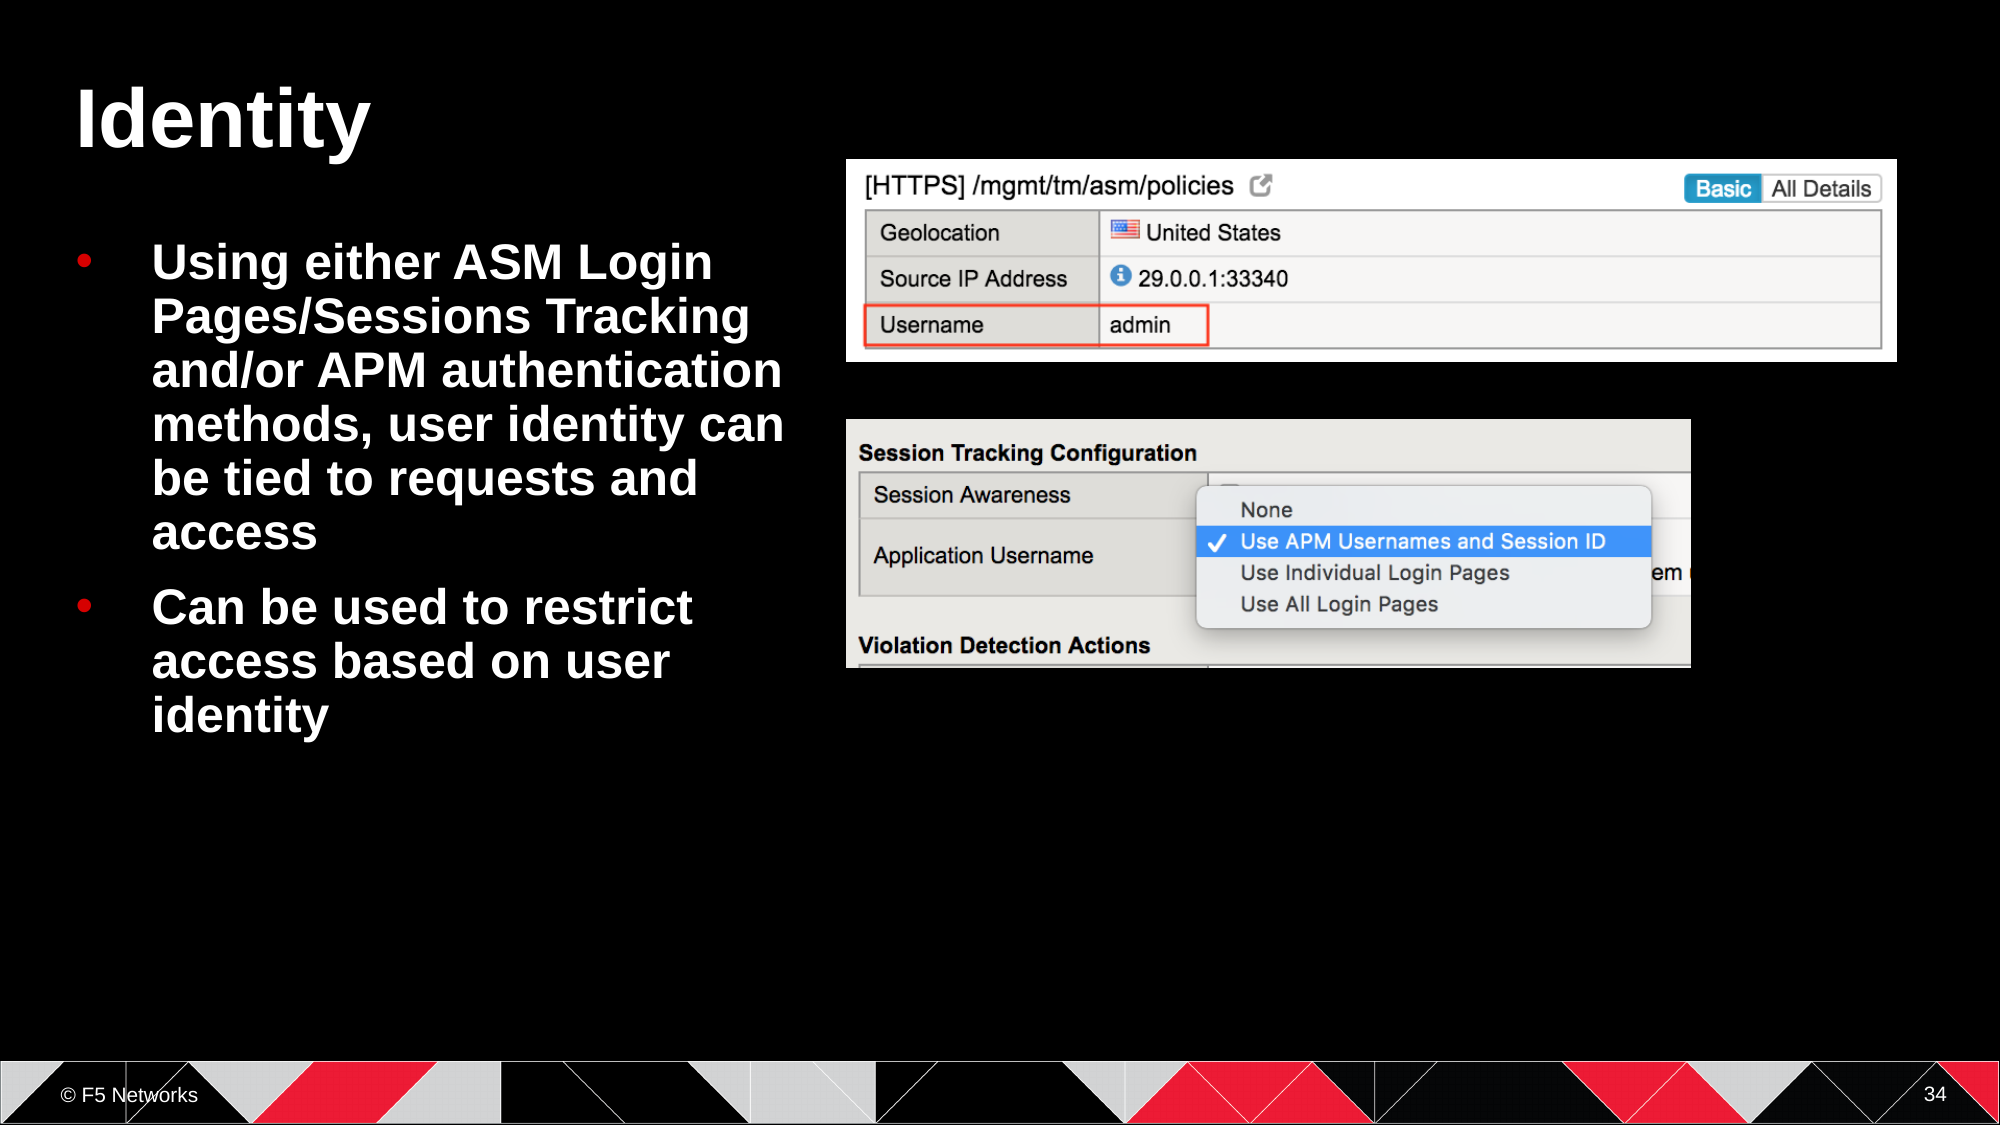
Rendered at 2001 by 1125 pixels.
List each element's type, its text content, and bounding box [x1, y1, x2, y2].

picture [846, 159, 1897, 362]
title Identity [50, 50, 1950, 193]
picture [846, 419, 1691, 668]
slide_number 34 [1477, 1062, 1973, 1123]
list Using either ASM Login Pages/Sessions Tracking and/or APM authentication methods, user identity can be tied to requests and access Can be used to restrict access based on user identity [50, 210, 827, 925]
picture [0, 1050, 2000, 1125]
footer © F5 Networks [35, 1063, 711, 1124]
